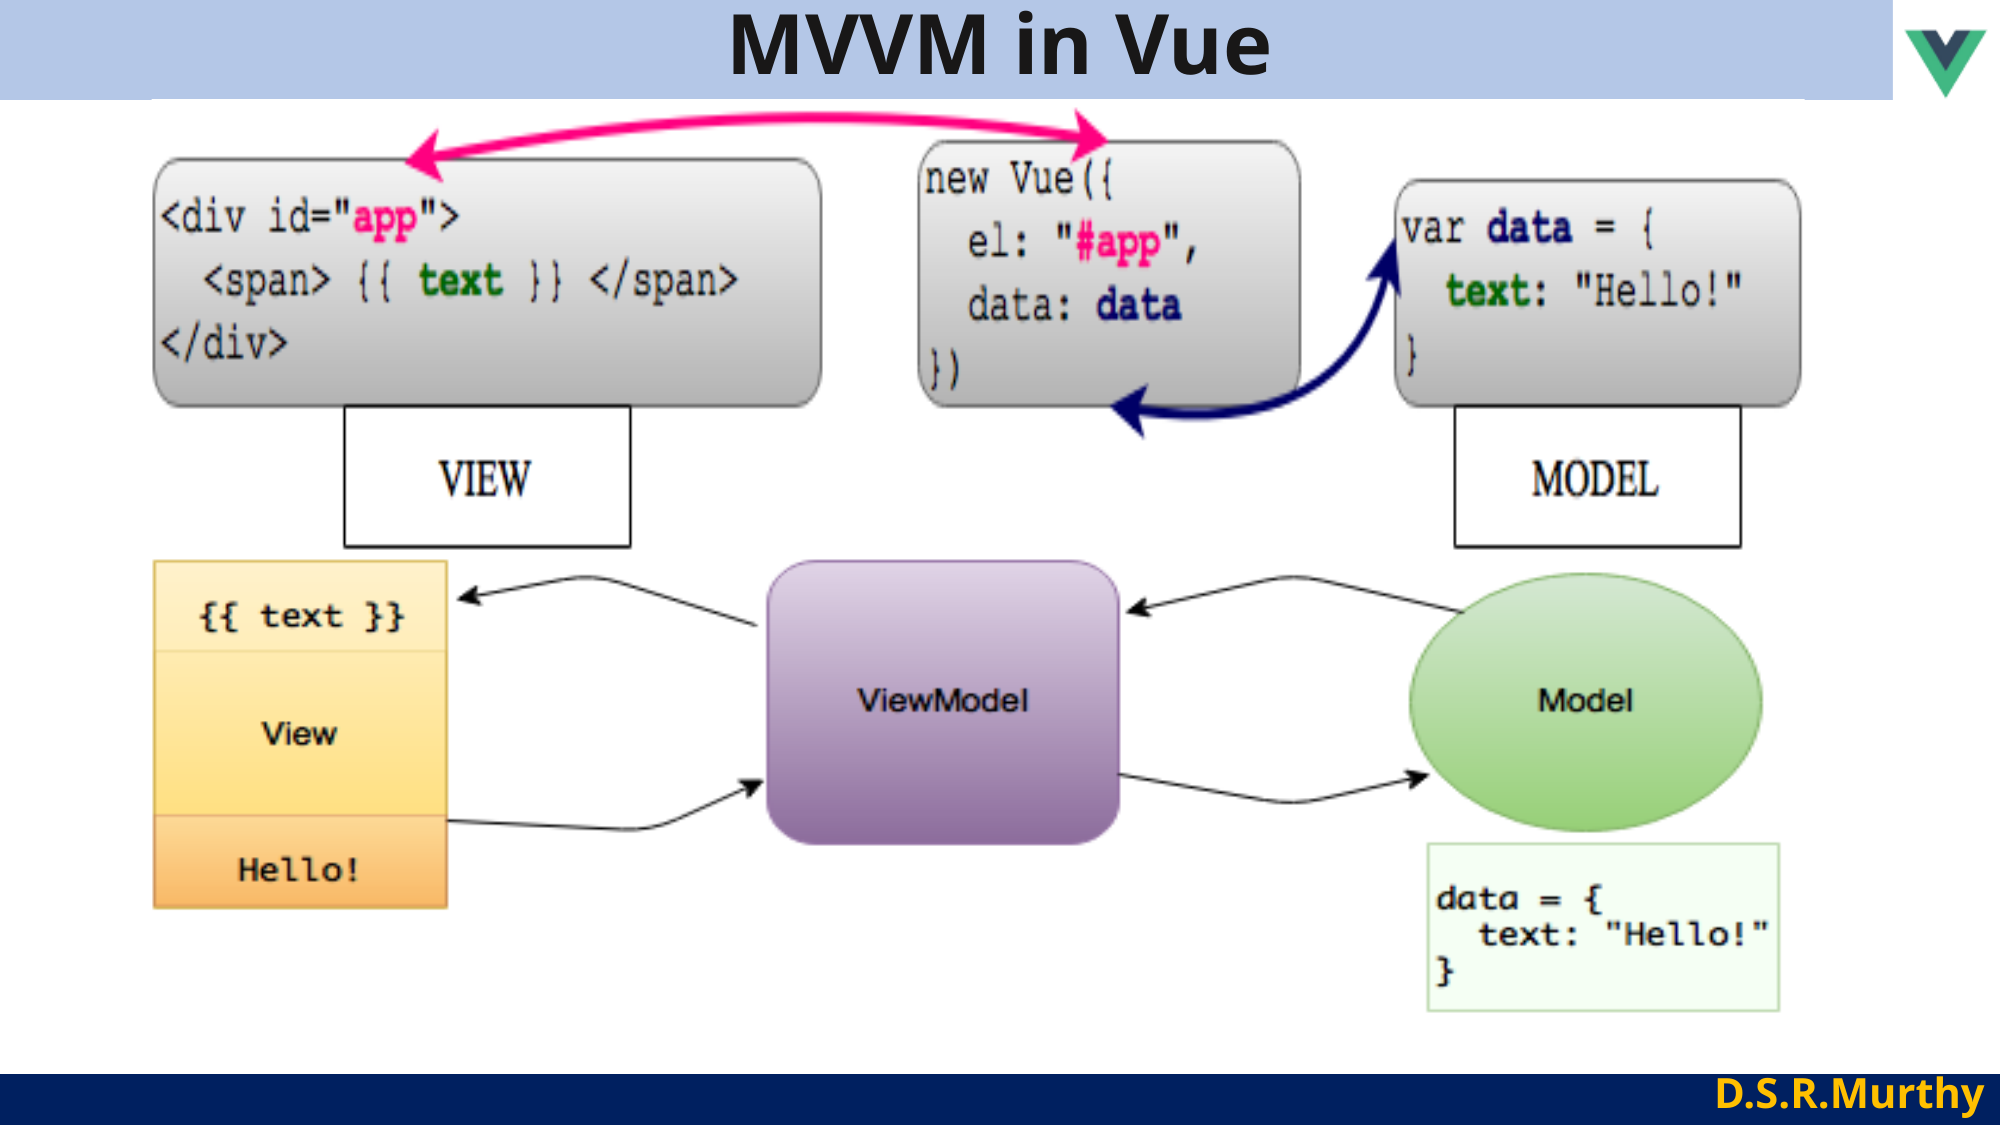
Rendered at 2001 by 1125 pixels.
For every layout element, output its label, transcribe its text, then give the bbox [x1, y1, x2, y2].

text_box D.S.R.Murthy [0, 1074, 2000, 1125]
picture [1892, 0, 2000, 124]
title MVVM in Vue [0, 0, 1892, 100]
picture [151, 99, 1805, 1016]
